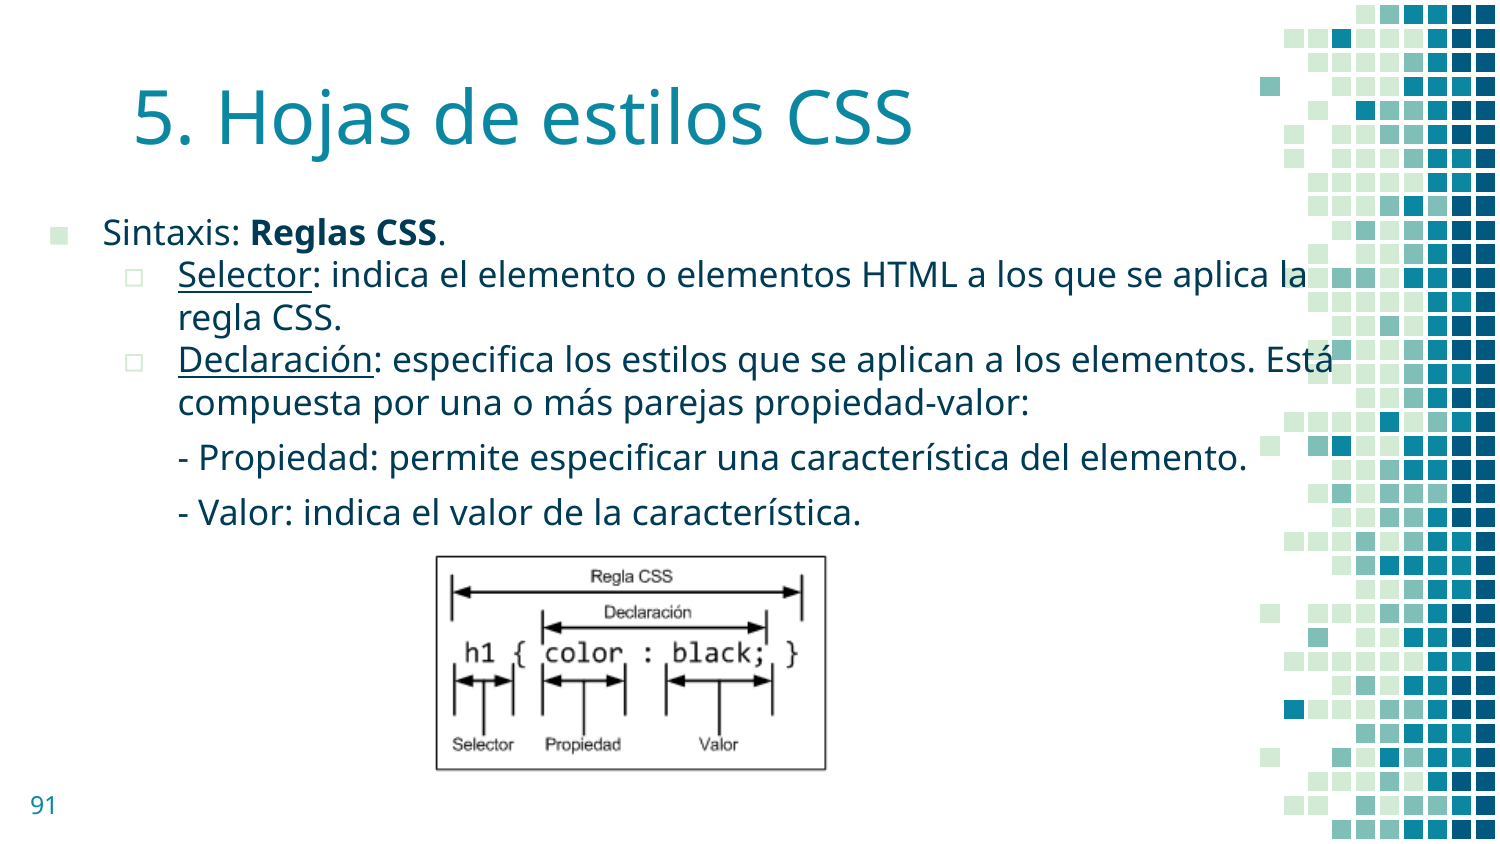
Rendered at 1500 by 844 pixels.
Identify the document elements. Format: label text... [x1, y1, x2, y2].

title 5. Hojas de estilos CSS [117, 33, 1227, 139]
list Sintaxis: Reglas CSS. Selector: indica el elemento o elementos HTML a los que se aplica la regla CSS. Declaración: especifica los estilos que se aplican a los elementos. Está compuesta por una o más parejas propiedad-valor: - Propiedad: permite especificar una característica del elemento. - Valor: indica el valor de la característica. [12, 139, 1388, 637]
picture [433, 553, 831, 775]
slide_number ‹#› [15, 774, 105, 839]
